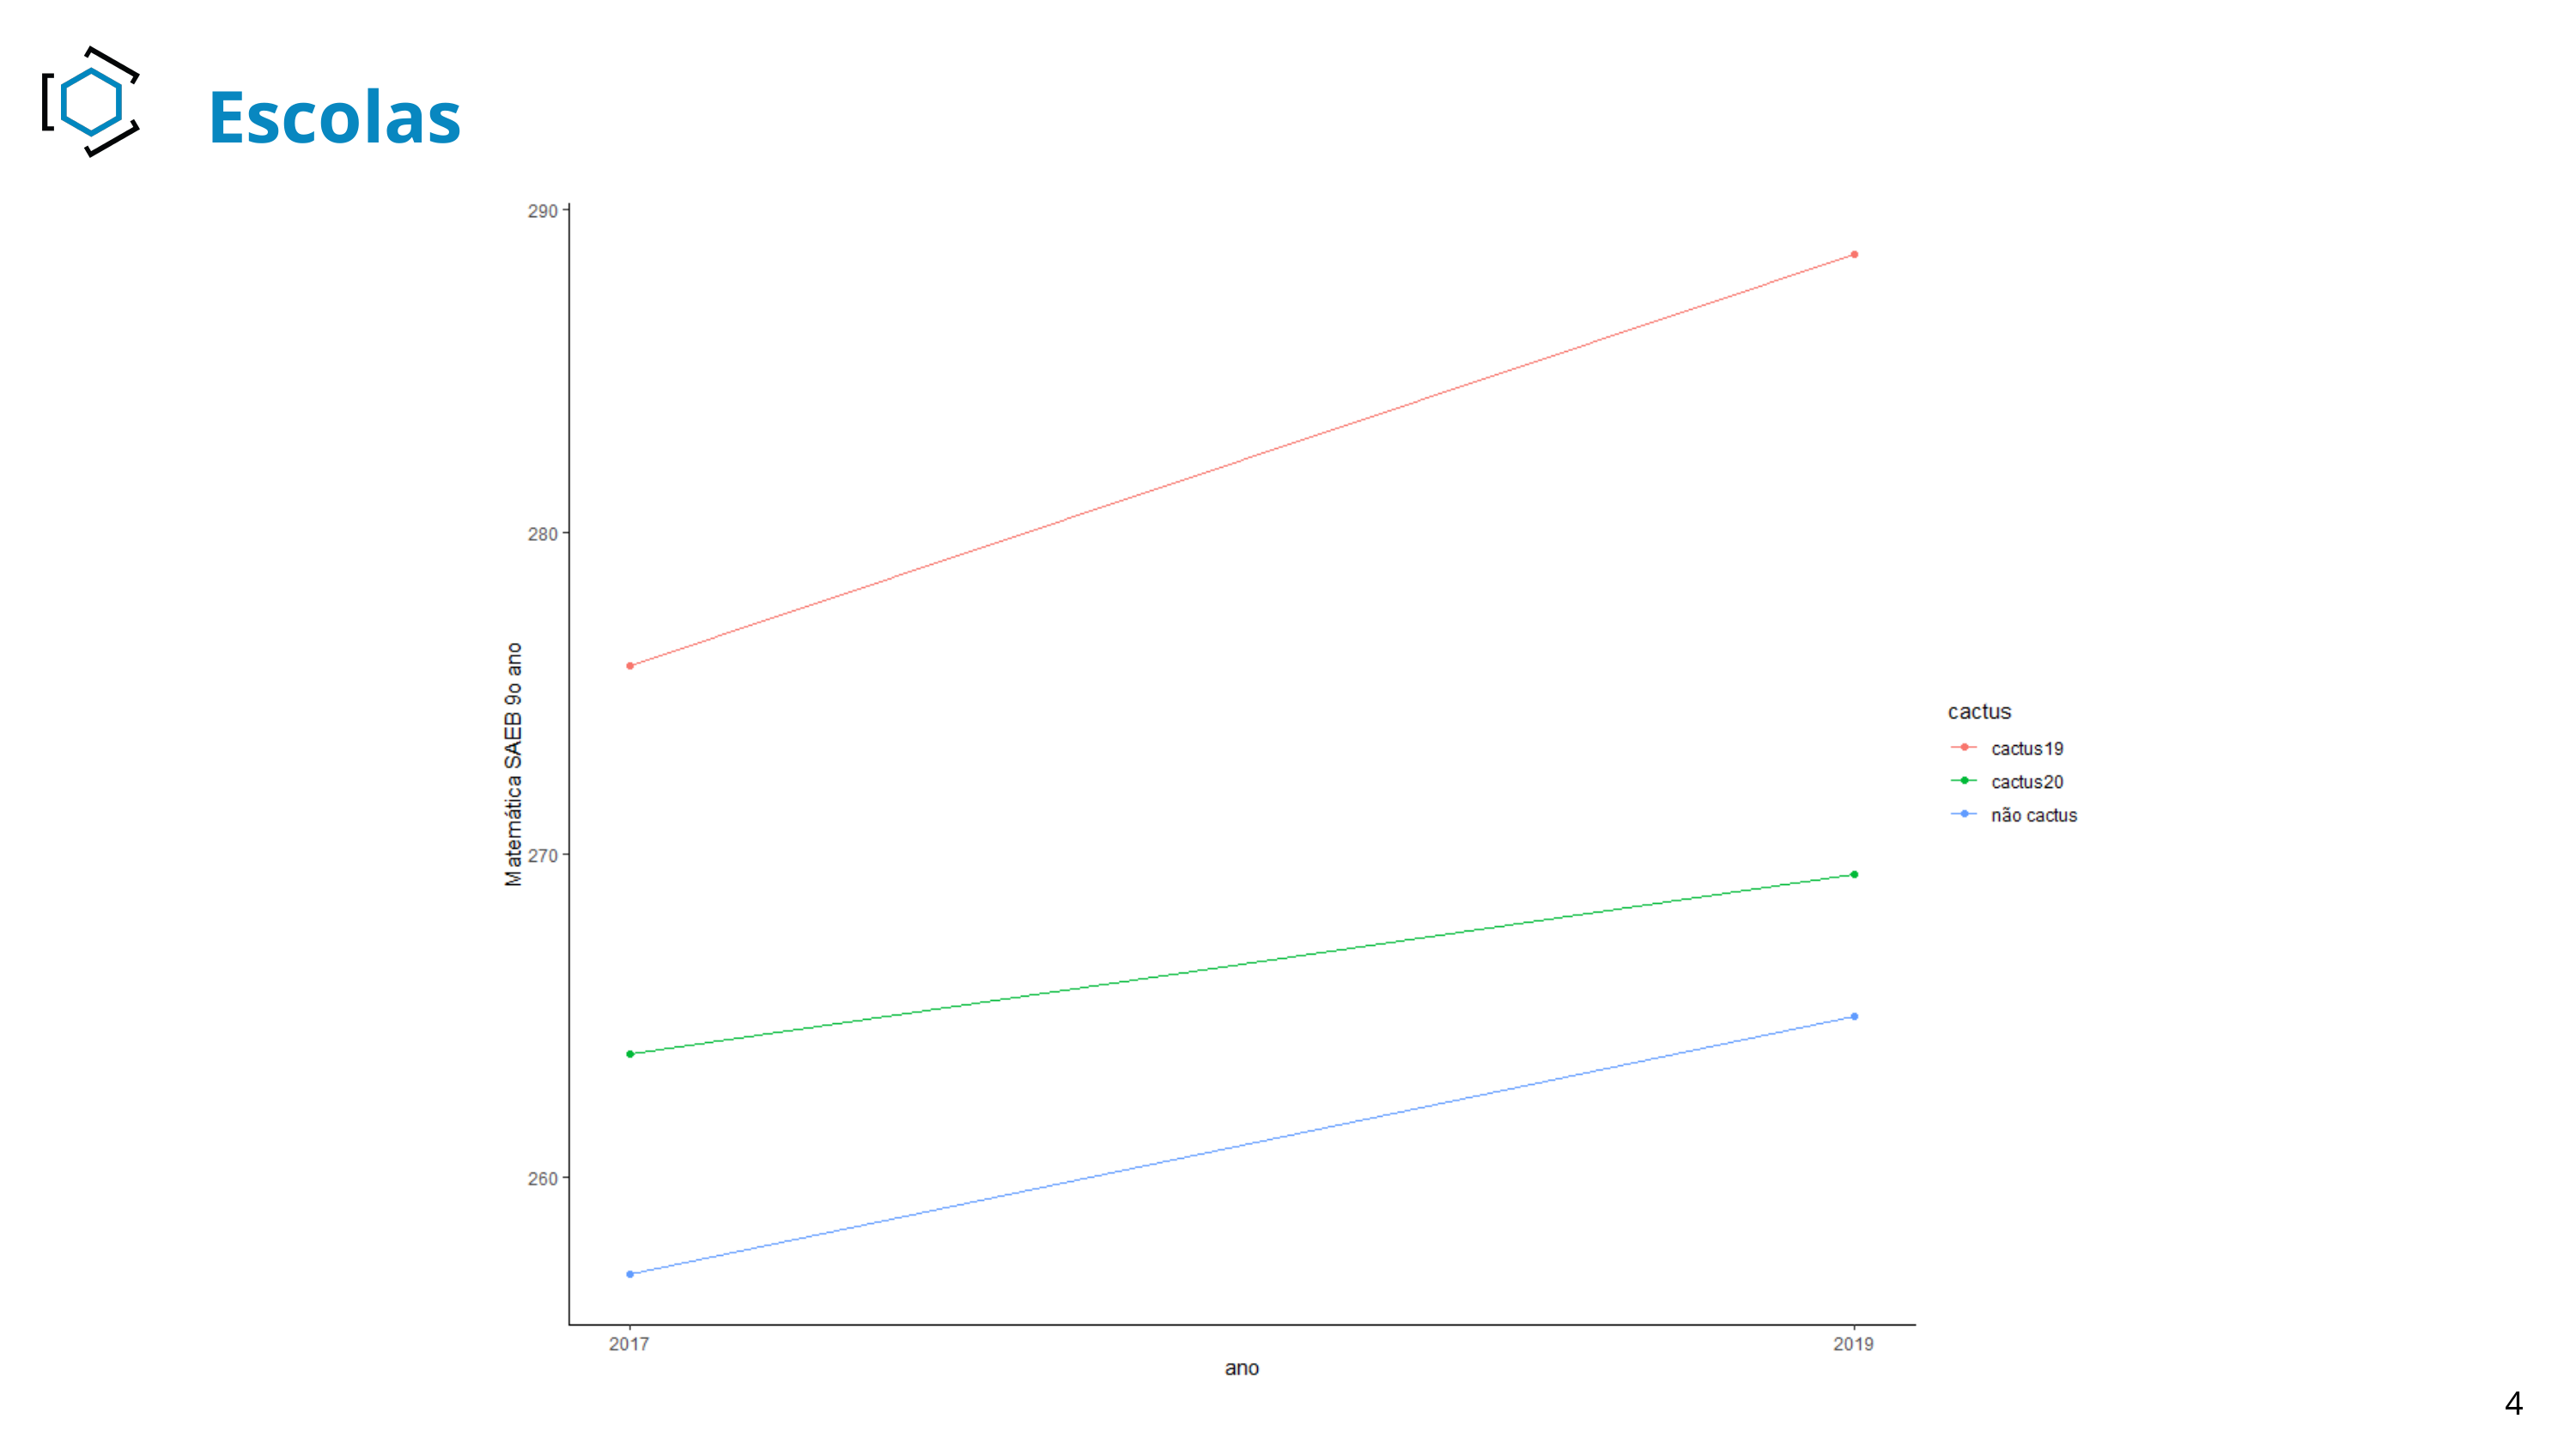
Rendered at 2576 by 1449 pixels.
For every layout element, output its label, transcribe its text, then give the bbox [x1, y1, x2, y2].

picture [491, 192, 2111, 1390]
title Escolas [183, 45, 1461, 194]
picture [42, 45, 140, 158]
text_box 4 [2452, 1337, 2576, 1449]
